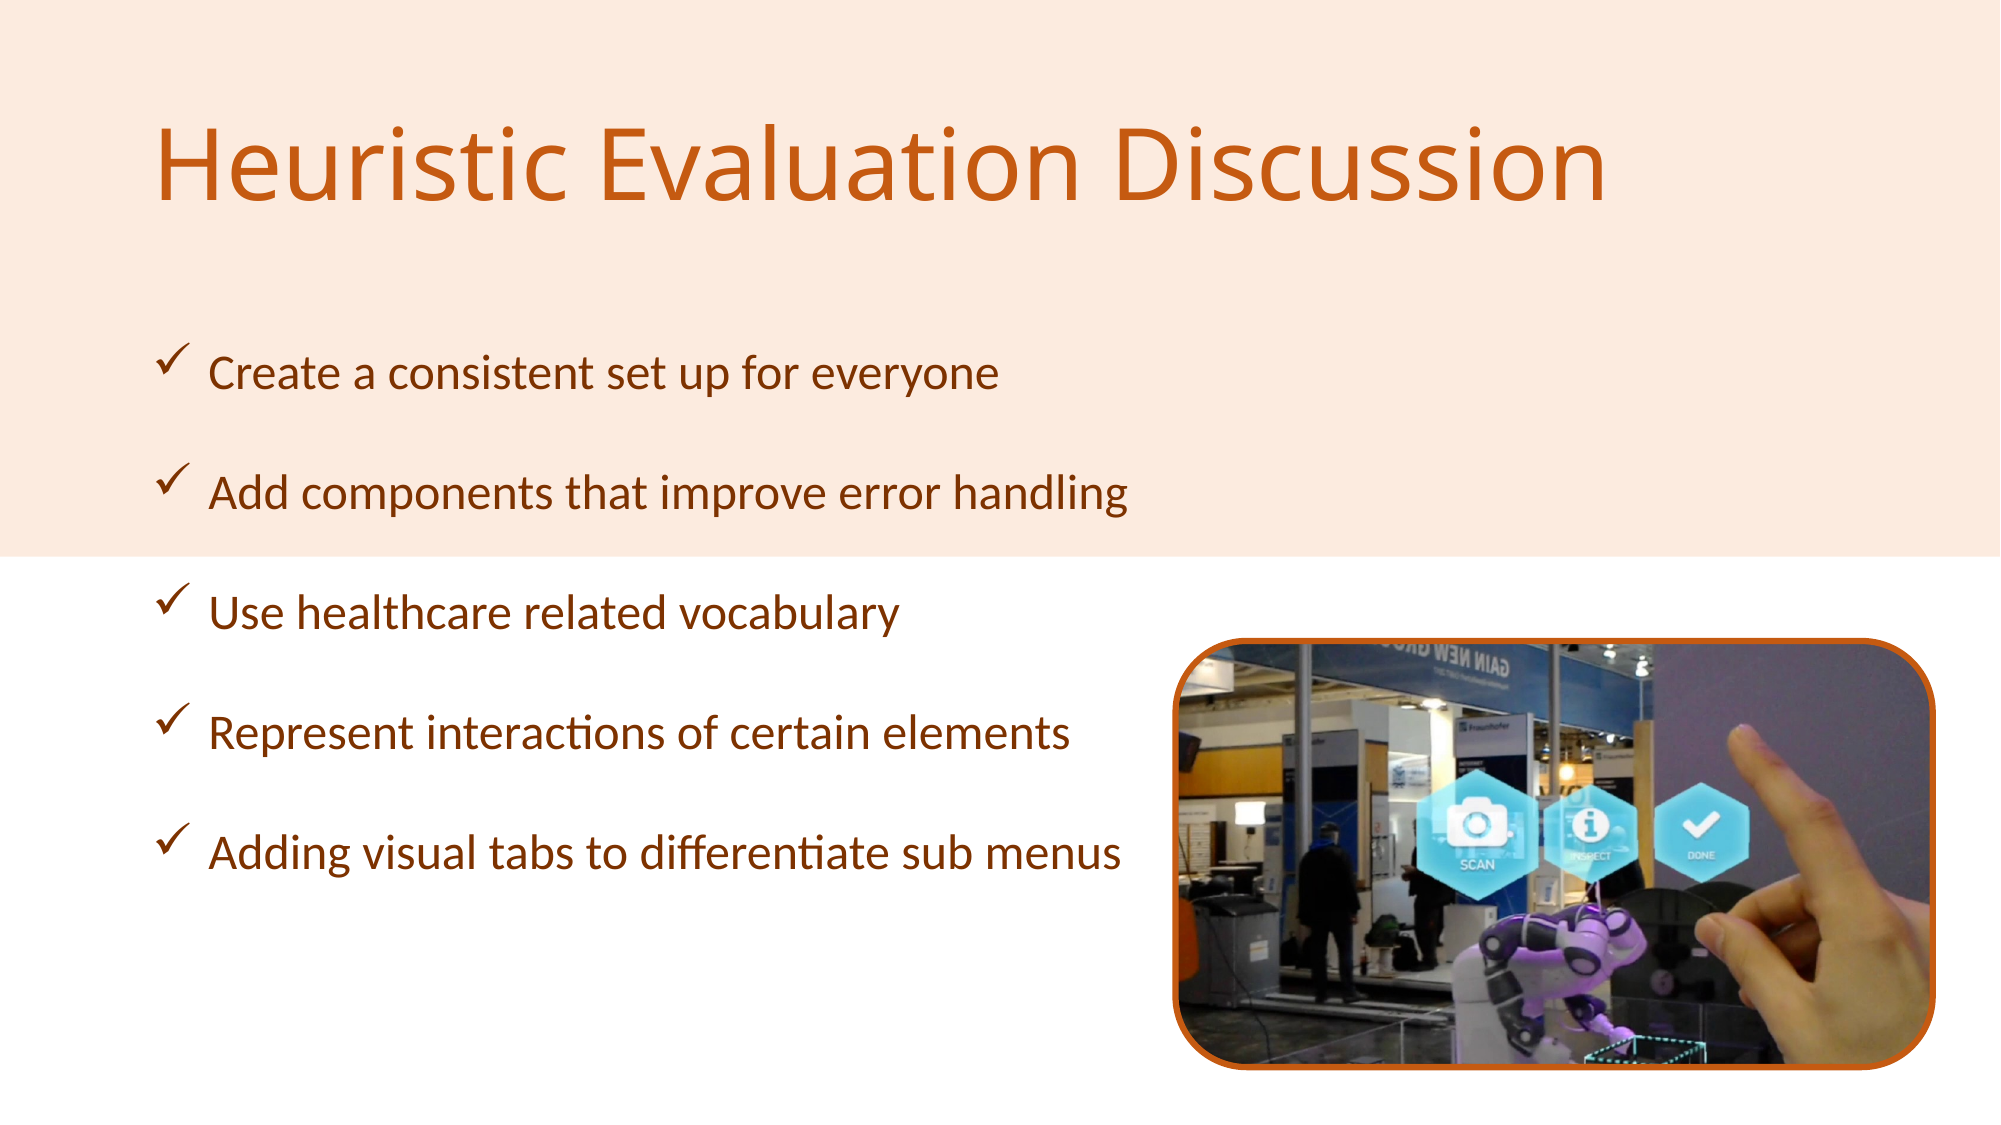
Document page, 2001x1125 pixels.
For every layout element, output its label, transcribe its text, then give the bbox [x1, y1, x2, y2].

title Heuristic Evaluation Discussion [137, 59, 1863, 272]
text_box Create a consistent set up for everyone Add components that improve error handling Use healthcare related vocabulary Represent interactions of certain elements Adding visual tabs to differentiate sub menus [137, 272, 1949, 1068]
text_box [0, 0, 2000, 558]
picture [1175, 640, 1933, 1068]
